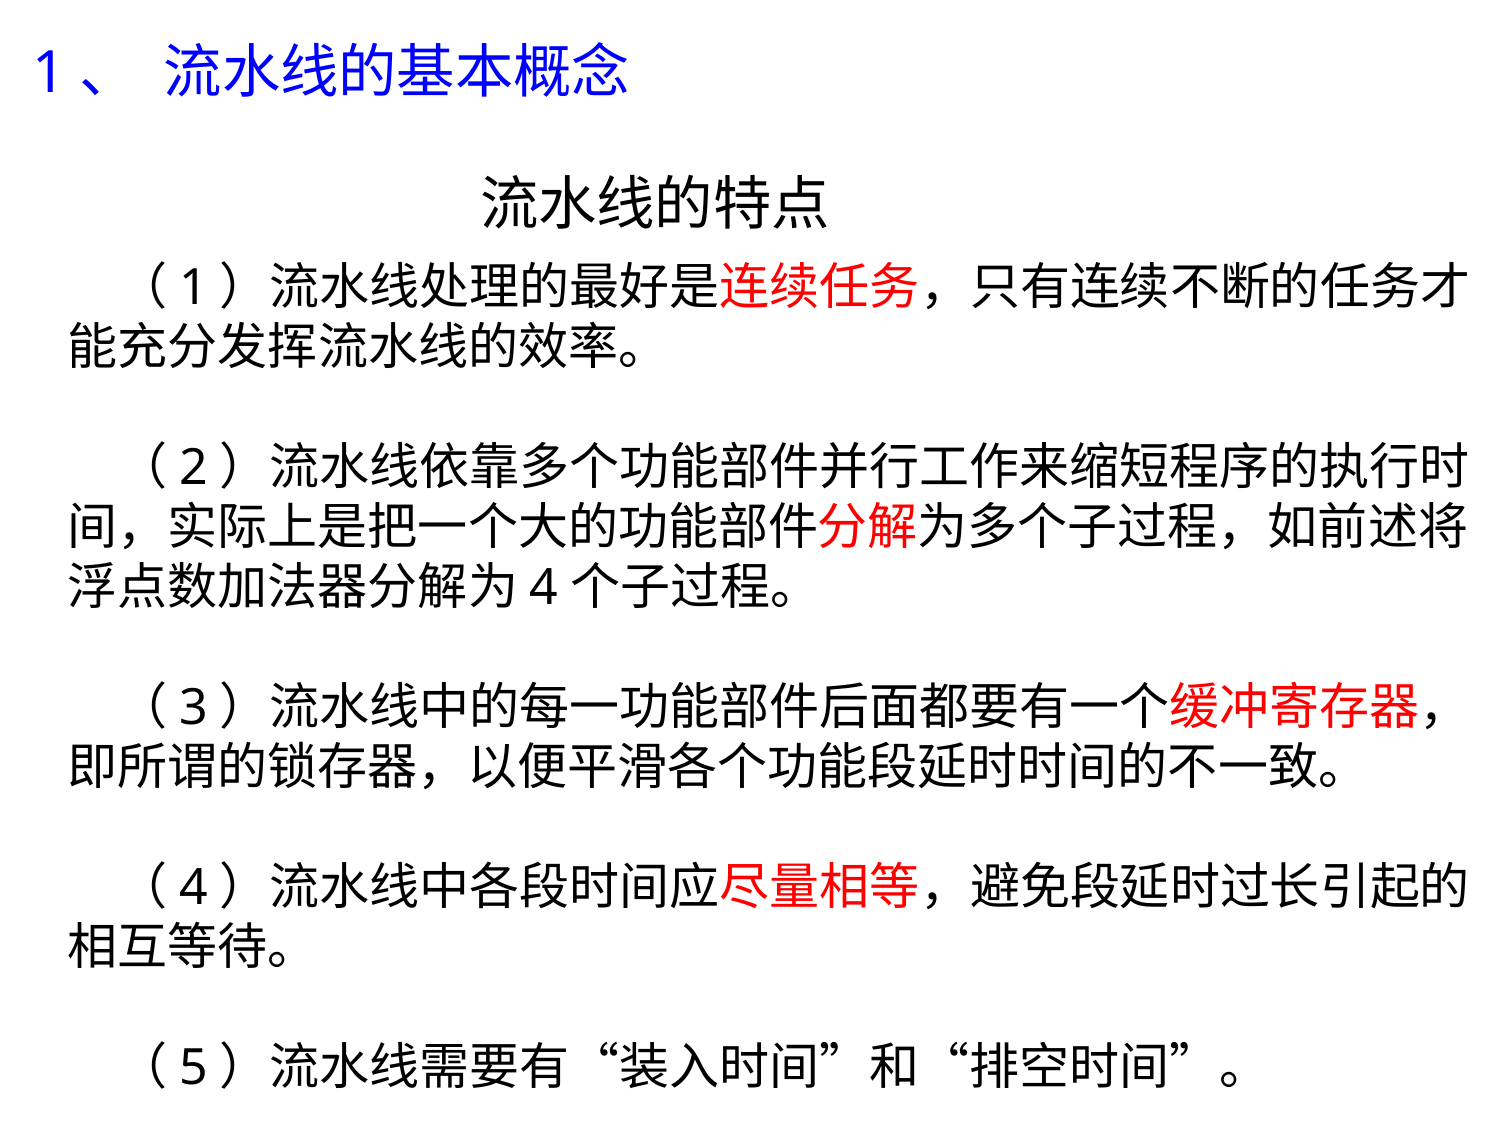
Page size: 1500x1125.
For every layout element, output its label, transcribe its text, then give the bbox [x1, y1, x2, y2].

text_box （1）流水线处理的最好是连续任务，只有连续不断的任务才能充分发挥流水线的效率。 （2）流水线依靠多个功能部件并行工作来缩短程序的执行时间，实际上是把一个大的功能部件分解为多个子过程，如前述将浮点数加法器分解为4个子过程。 （3）流水线中的每一功能部件后面都要有一个缓冲寄存器，即所谓的锁存器，以便平滑各个功能段延时时间的不一致。 （4）流水线中各段时间应尽量相等，避免段延时过长引起的相互等待。 （5）流水线需要有“装入时间”和“排空时间”。 [53, 246, 1495, 1102]
text_box 1、 流水线的基本概念 [17, 12, 1397, 126]
title 流水线的特点 [17, 135, 1293, 268]
